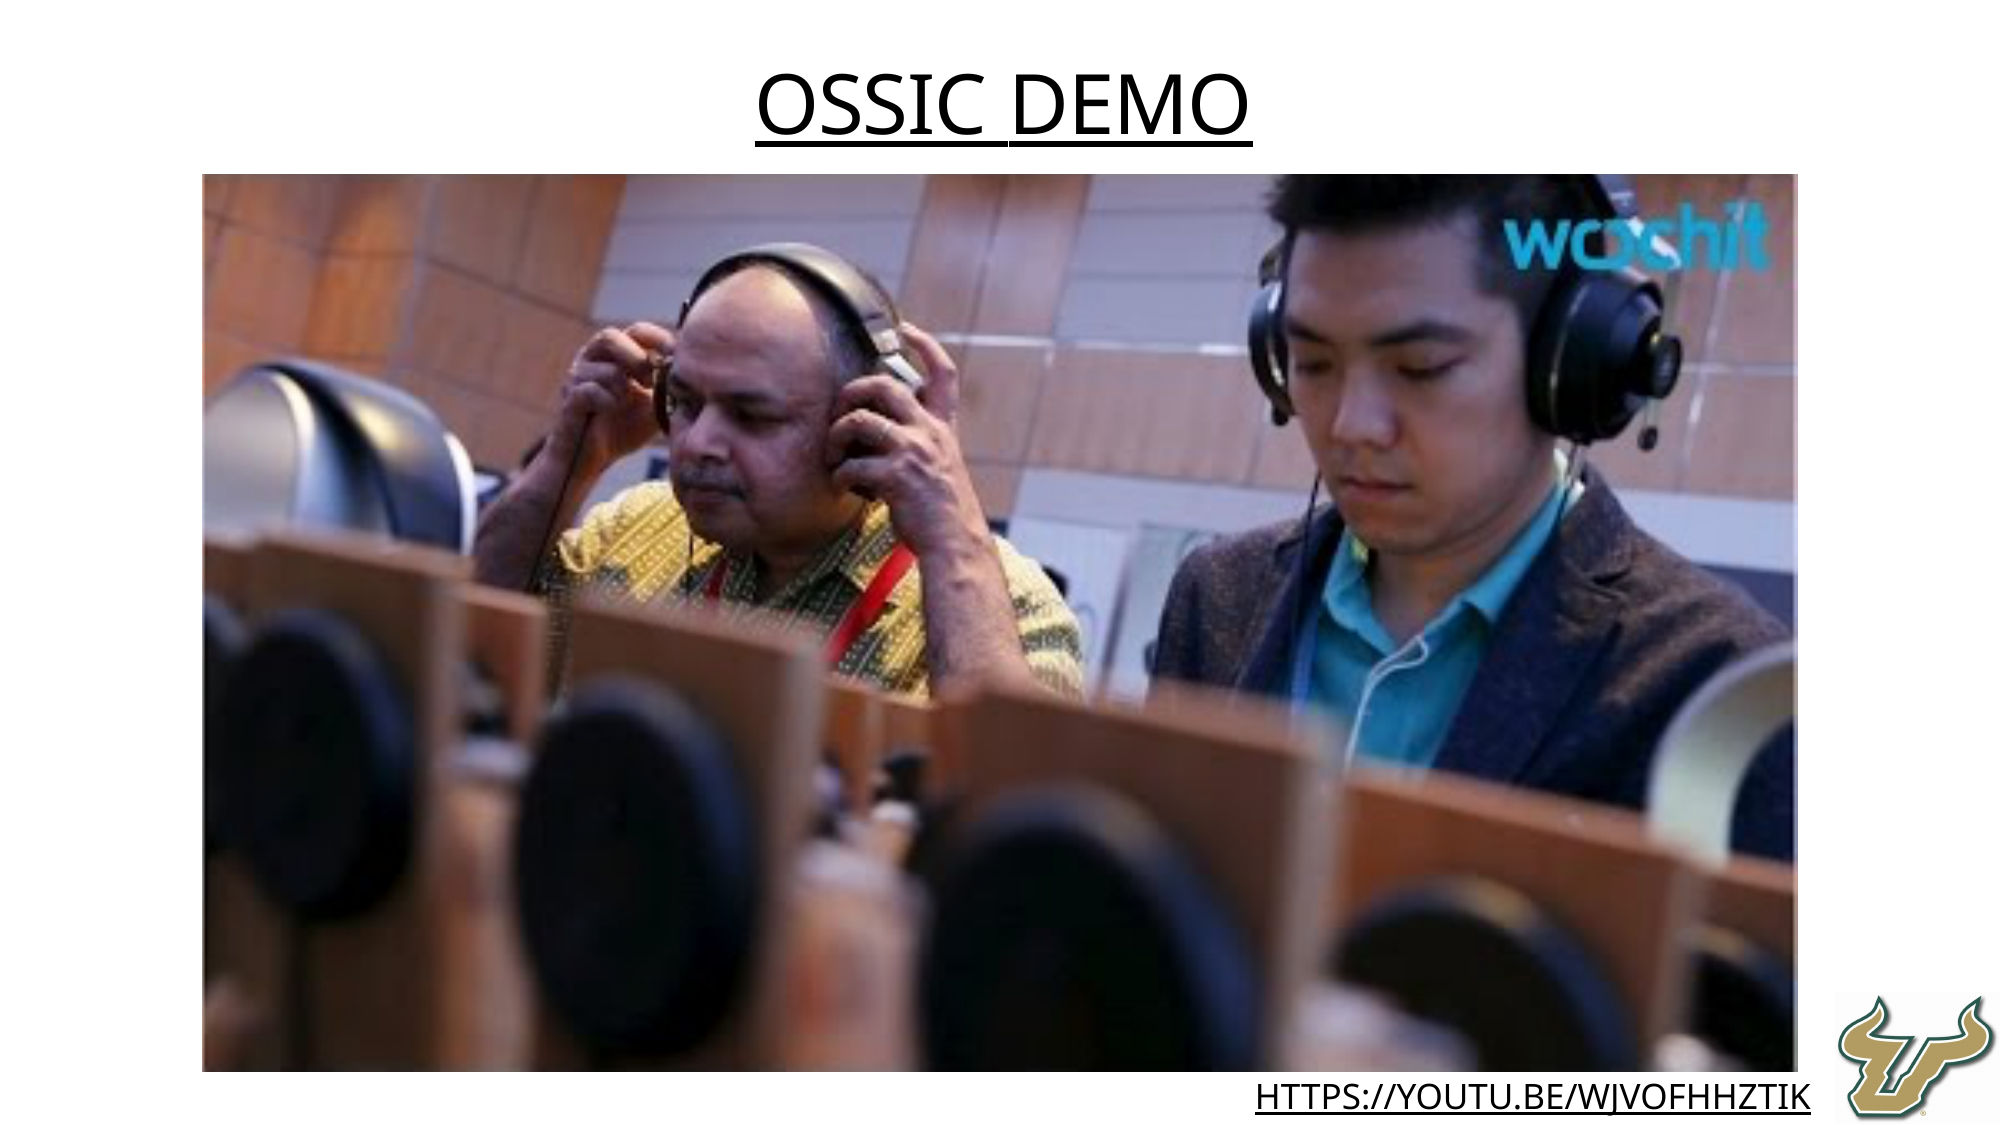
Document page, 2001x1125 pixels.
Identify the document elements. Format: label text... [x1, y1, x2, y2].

list https://youtu.be/WjvofhhzTik [780, 1072, 1835, 1125]
picture [1835, 992, 2000, 1124]
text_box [201, 173, 1799, 1073]
list OSSIC Demo [261, 43, 1739, 172]
